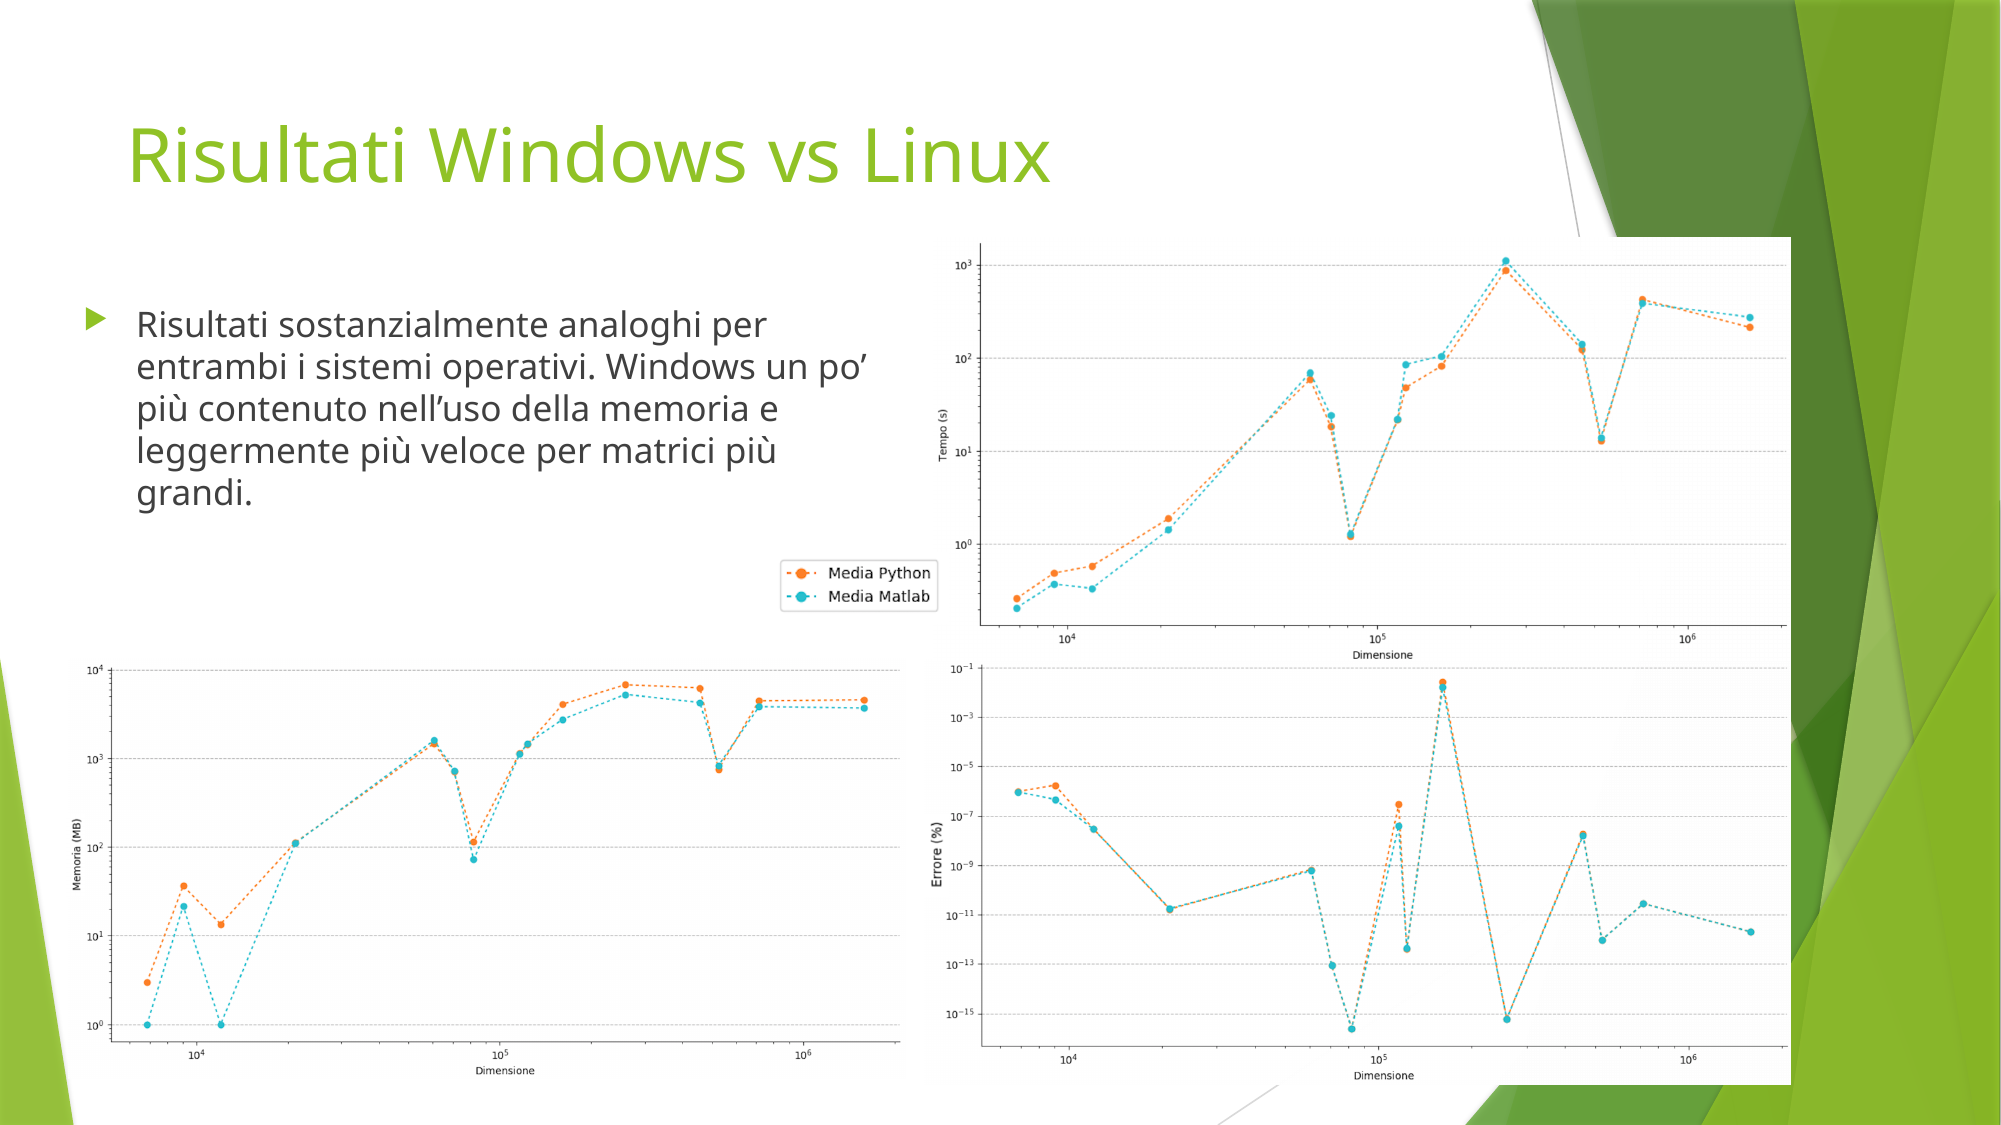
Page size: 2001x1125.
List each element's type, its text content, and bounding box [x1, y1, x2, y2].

picture [772, 237, 1791, 1086]
picture [65, 657, 907, 1080]
list Risultati sostanzialmente analoghi per entrambi i sistemi operativi. Windows un po’ più contenuto nell’uso della memoria e leggermente più veloce per matrici più grandi. [68, 294, 889, 522]
title Risultati Windows vs Linux [111, 99, 1522, 317]
